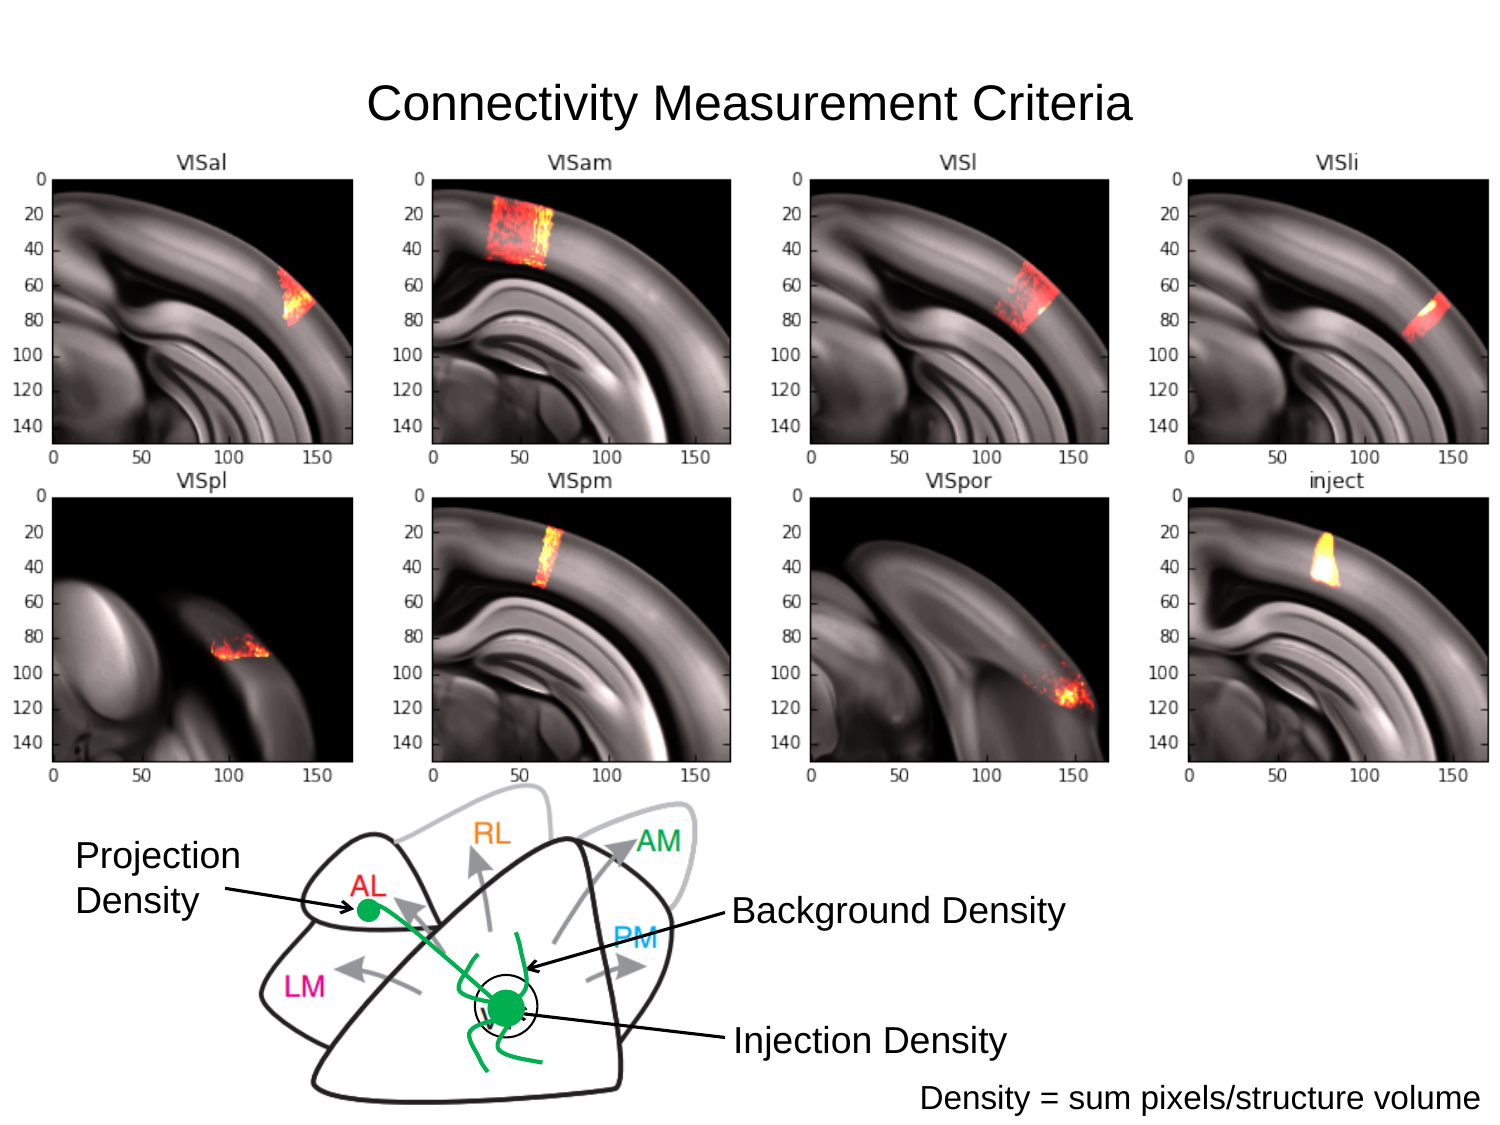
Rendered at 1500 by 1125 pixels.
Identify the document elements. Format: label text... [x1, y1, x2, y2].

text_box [225, 888, 355, 910]
text_box Background Density [716, 879, 1082, 939]
picture [0, 141, 1500, 1125]
text_box Connectivity Measurement Criteria [103, 0, 1397, 141]
text_box Density = sum pixels/structure volume [904, 1068, 1497, 1124]
text_box Injection Density [718, 1008, 1023, 1068]
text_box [524, 912, 725, 970]
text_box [512, 1012, 725, 1038]
text_box Projection Density [60, 823, 249, 929]
